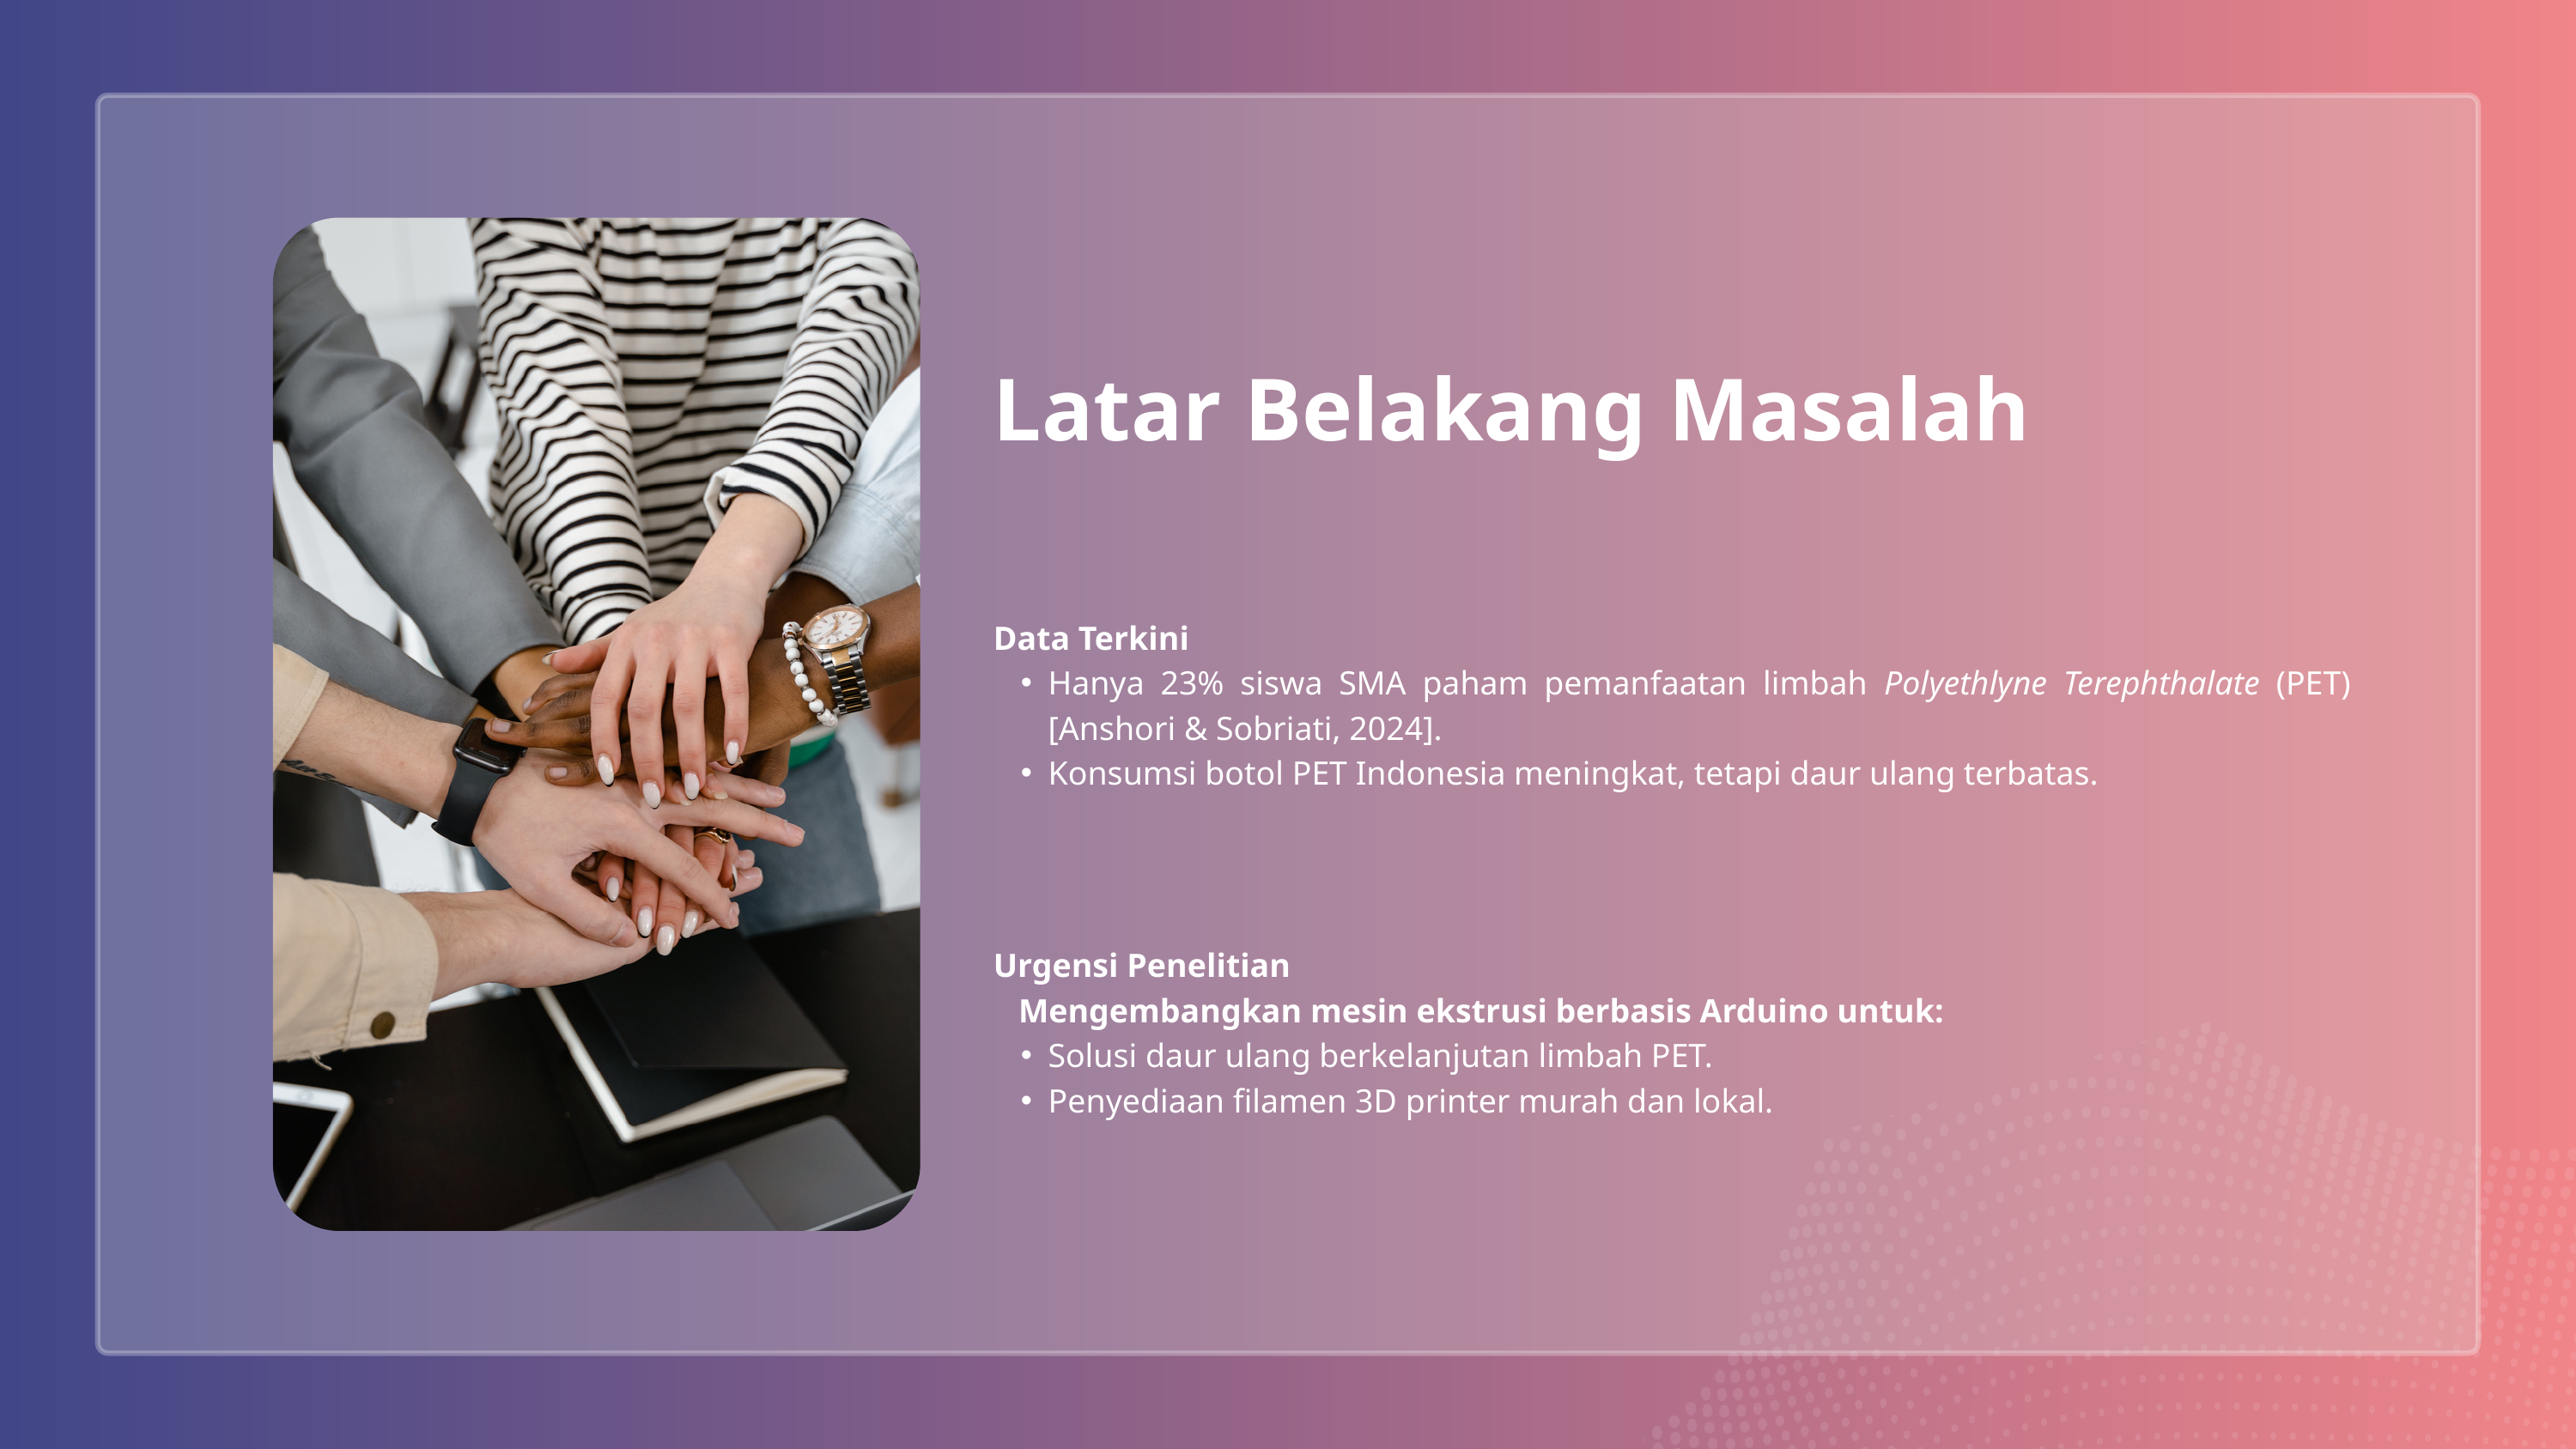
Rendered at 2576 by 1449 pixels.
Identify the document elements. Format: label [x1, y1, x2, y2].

text_box [1620, 913, 2576, 1449]
text_box [272, 217, 920, 1232]
text_box [97, 94, 2479, 1354]
